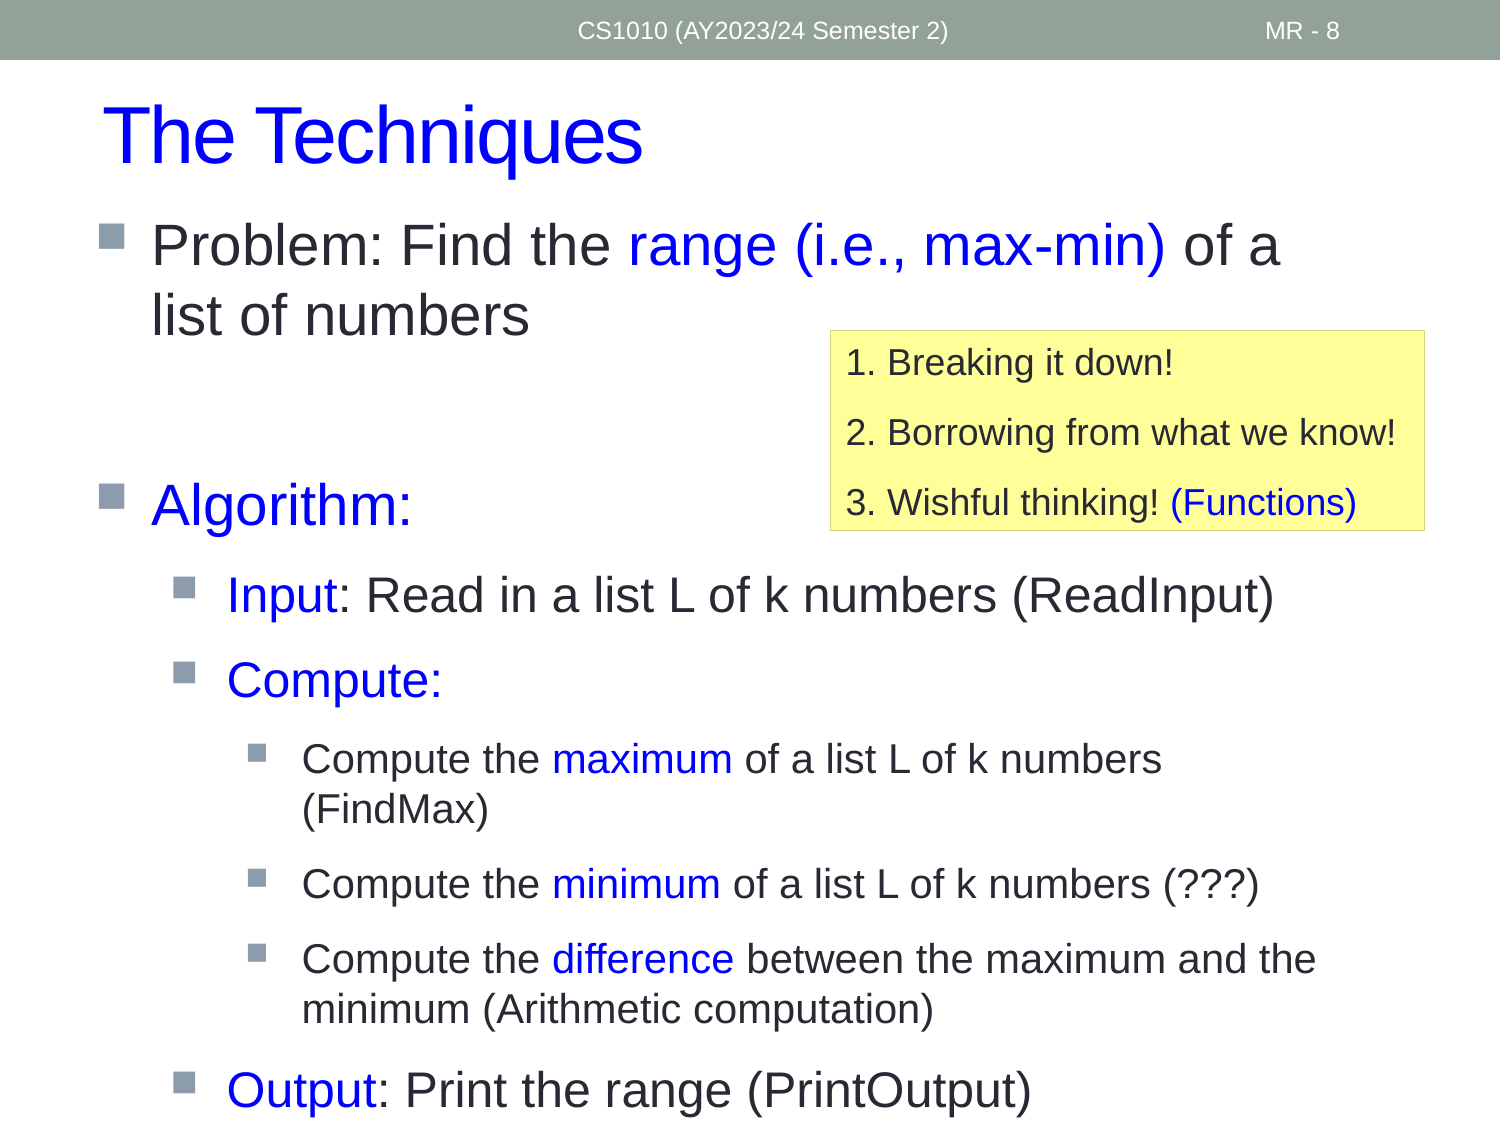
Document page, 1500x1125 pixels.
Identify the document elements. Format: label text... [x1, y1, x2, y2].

text_box Problem: Find the range (i.e., max-min) of a list of numbers Algorithm: Input: Read in a list L of k numbers (ReadInput) Compute: Compute the maximum of a list L of k numbers (FindMax) Compute the minimum of a list L of k numbers (???) Compute the difference between the maximum and the minimum (Arithmetic computation) Output: Print the range (PrintOutput) [80, 200, 1375, 600]
title The Techniques [87, 75, 1425, 188]
text_box 1. Breaking it down! 2. Borrowing from what we know! 3. Wishful thinking! (Functions) [830, 330, 1425, 531]
footer CS1010 (AY2023/24 Semester 2) [562, 3, 1238, 57]
slide_number MR - 8 [1250, 3, 1425, 57]
